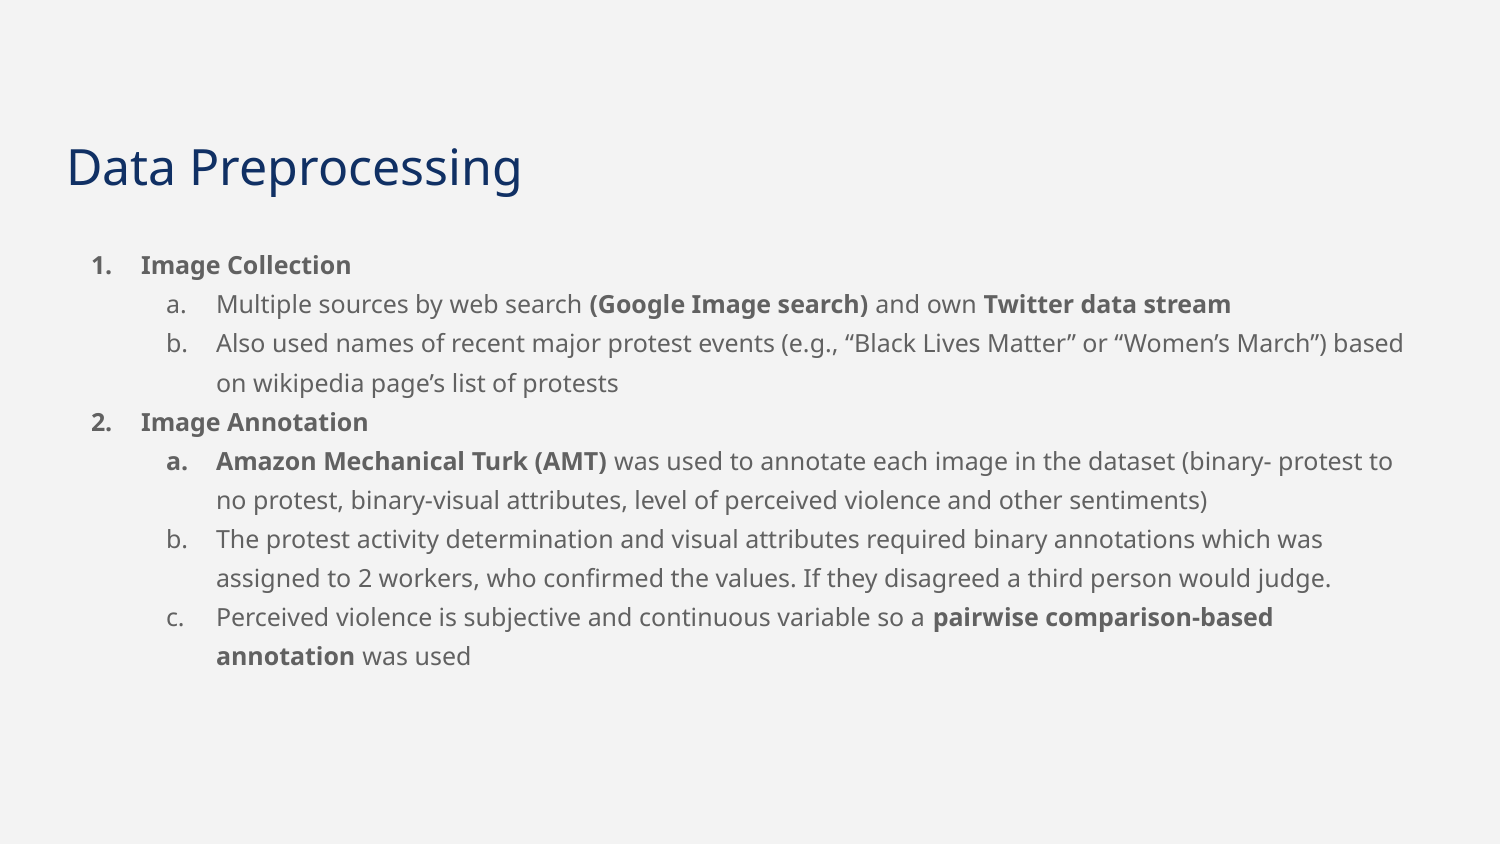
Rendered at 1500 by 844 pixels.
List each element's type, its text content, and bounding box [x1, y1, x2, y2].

title Data Preprocessing [51, 91, 1431, 216]
list Image Collection Multiple sources by web search (Google Image search) and own Twitter data stream Also used names of recent major protest events (e.g., “Black Lives Matter” or “Women’s March”) based on wikipedia page’s list of protests Image Annotation Amazon Mechanical Turk (AMT) was used to annotate each image in the dataset (binary- protest to no protest, binary-visual attributes, level of perceived violence and other sentiments) The protest activity determination and visual attributes required binary annotations which was assigned to 2 workers, who confirmed the values. If they disagreed a third person would judge. Perceived violence is subjective and continuous variable so a pairwise comparison-based annotation was used [51, 227, 1431, 750]
